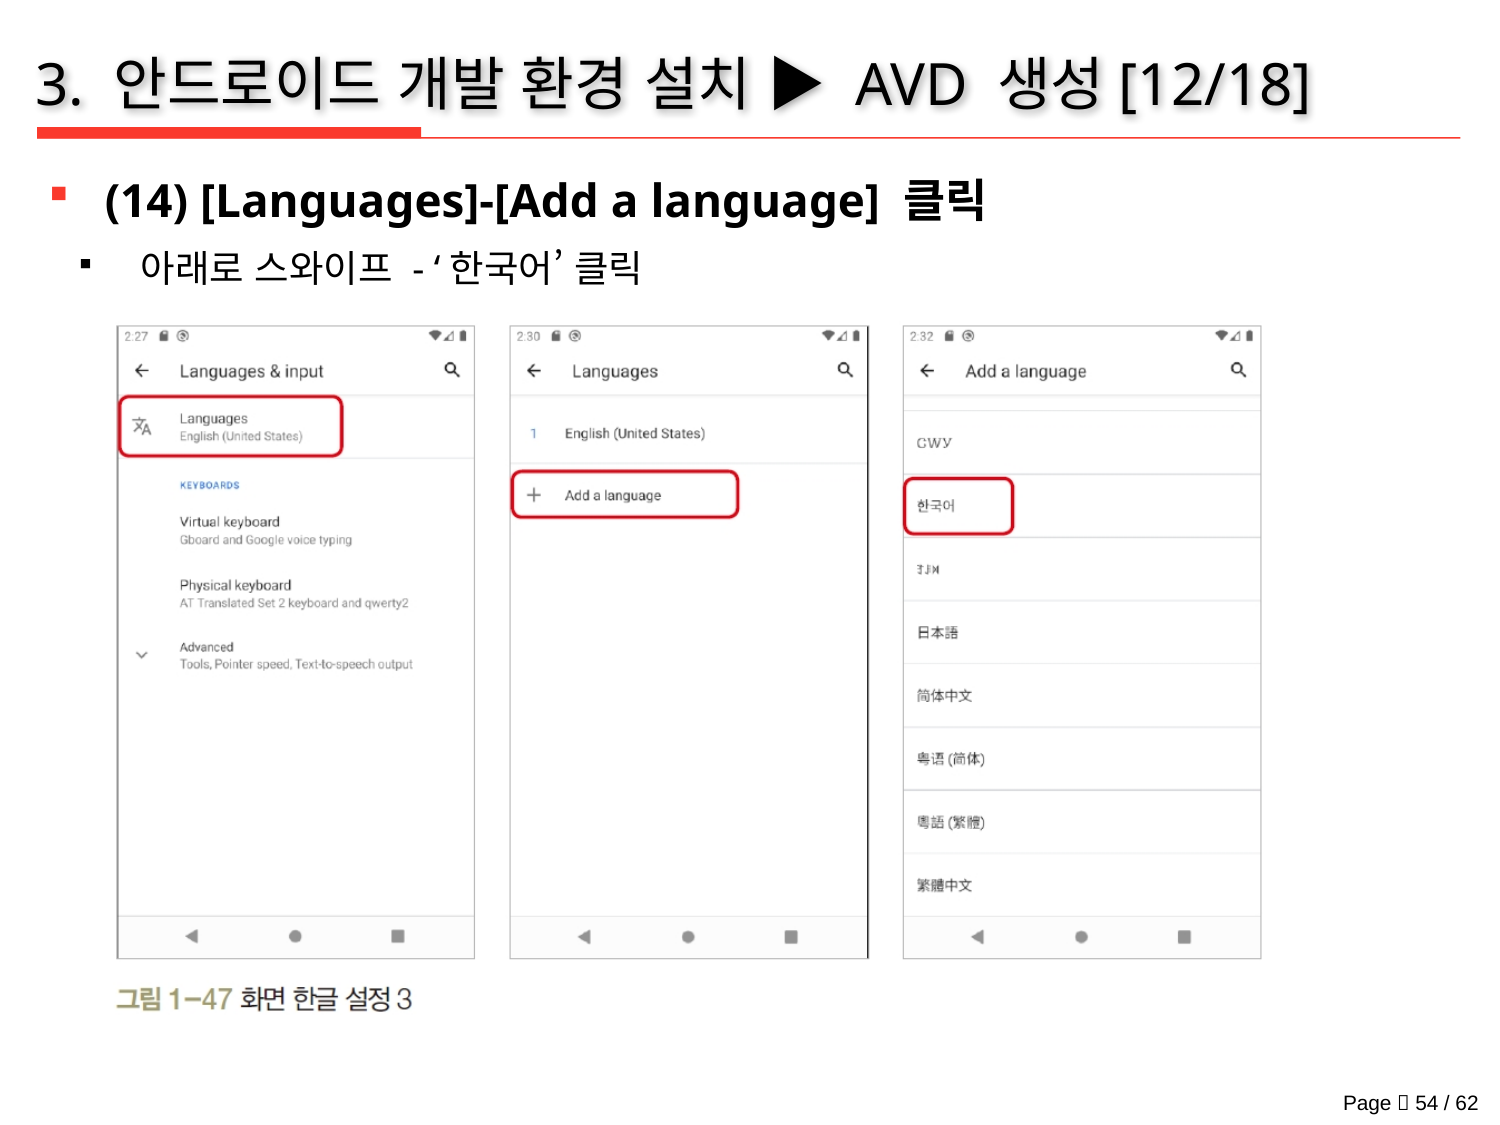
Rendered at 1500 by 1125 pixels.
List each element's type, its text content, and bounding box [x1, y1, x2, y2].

list (14) [Languages]-[Add a language] 클릭 아래로 스와이프 - ‘한국어’ 클릭 [48, 171, 1448, 880]
picture [112, 321, 1266, 1016]
title 3. 안드로이드 개발 환경 설치 ▶ AVD 생성[12/18] [35, 47, 1434, 142]
